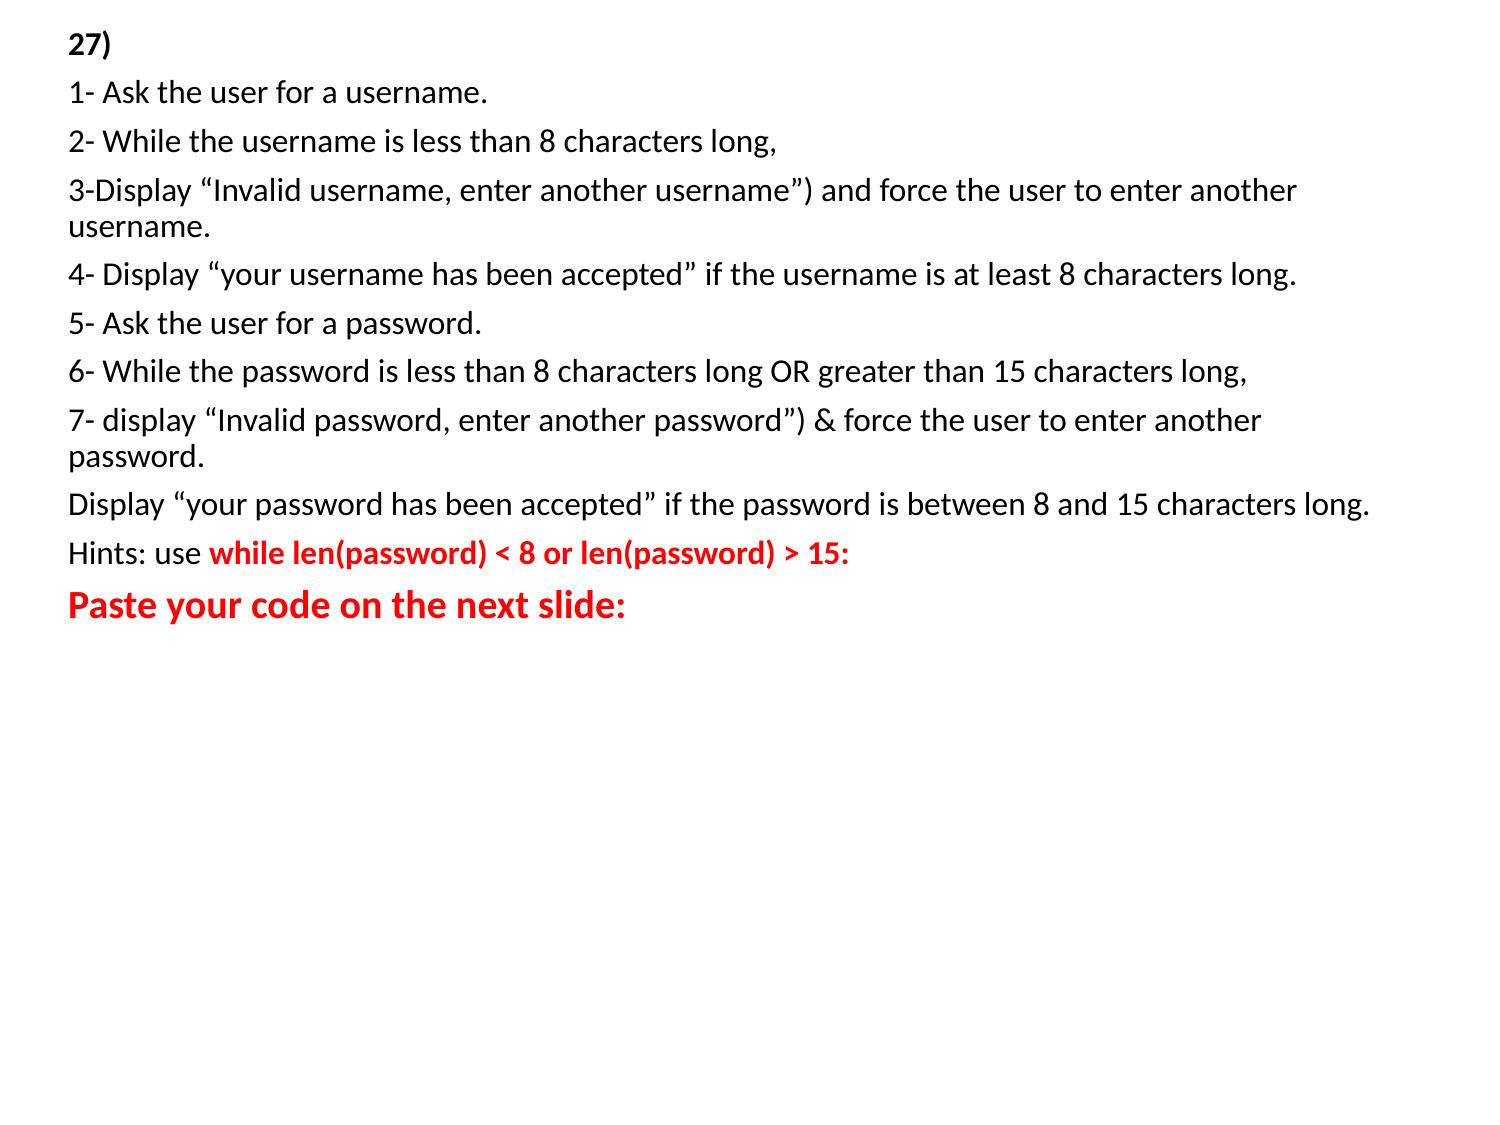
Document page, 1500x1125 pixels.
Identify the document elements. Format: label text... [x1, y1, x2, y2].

list 27) 1- Ask the user for a username. 2- While the username is less than 8 characters long, 3-Display “Invalid username, enter another username”) and force the user to enter another username. 4- Display “your username has been accepted” if the username is at least 8 characters long. 5- Ask the user for a password. 6- While the password is less than 8 characters long OR greater than 15 characters long, 7- display “Invalid password, enter another password”) & force the user to enter another password. Display “your password has been accepted” if the password is between 8 and 15 characters long. Hints: use while len(password) < 8 or len(password) > 15: Paste your code on the next slide: [53, 19, 1404, 762]
